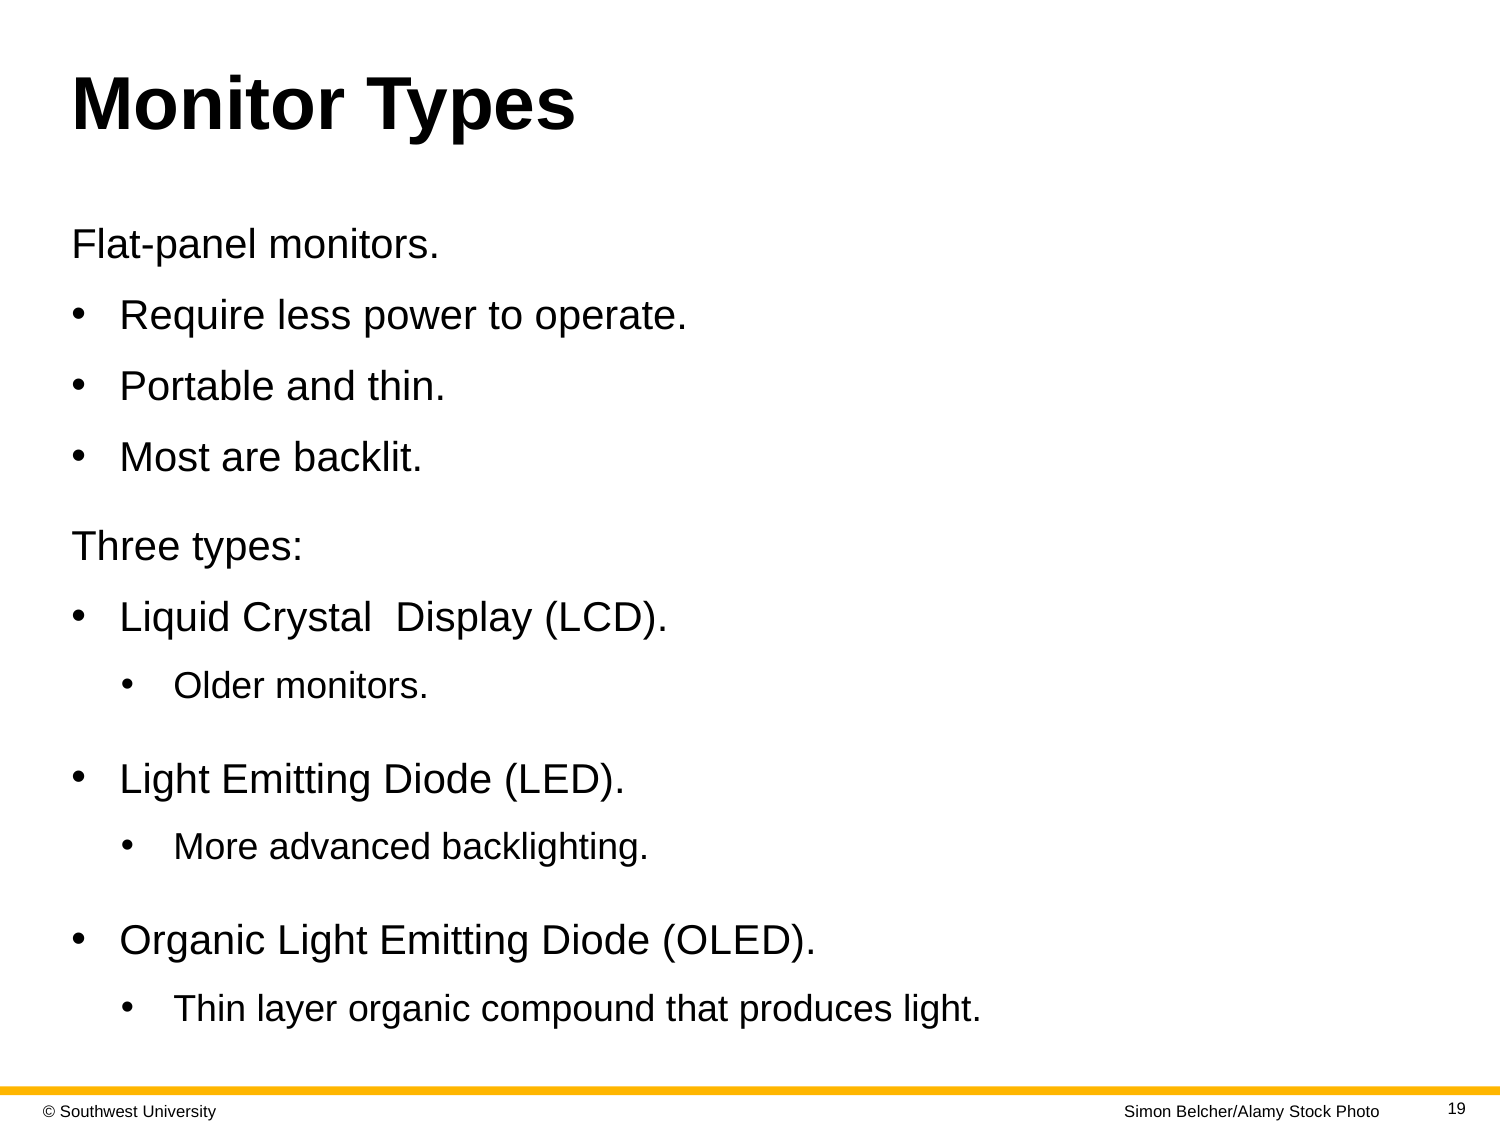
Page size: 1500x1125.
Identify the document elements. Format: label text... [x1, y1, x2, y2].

slide_number 19 [1415, 1094, 1474, 1122]
list Organic Light Emitting Diode (O L E D). Thin layer organic compound that produces light. [56, 905, 1444, 1059]
list Flat-panel monitors. Require less power to operate. Portable and thin. Most are backlit. [56, 209, 1444, 495]
list Light Emitting Diode (L E D). More advanced backlighting. [56, 743, 1444, 889]
title Monitor Types [56, 38, 1444, 173]
list Three types: Liquid Crystal Display (L C D). Older monitors. [56, 511, 1444, 727]
list Simon Belcher/Alamy Stock Photo [256, 1096, 1400, 1125]
